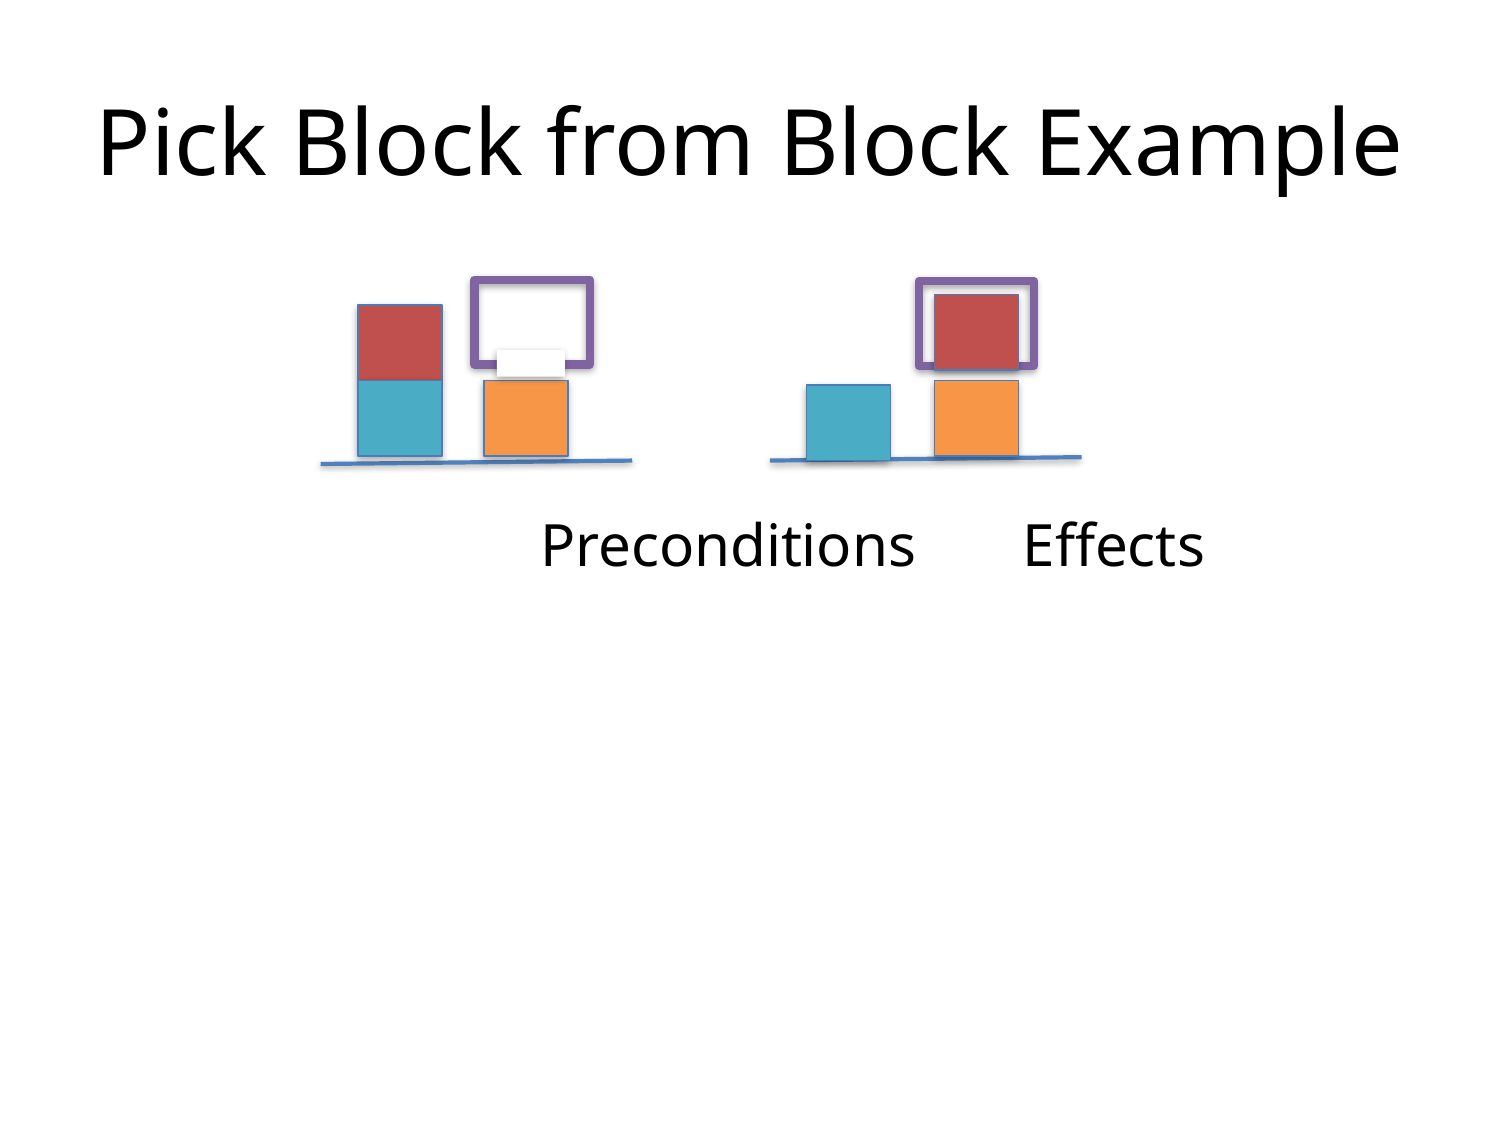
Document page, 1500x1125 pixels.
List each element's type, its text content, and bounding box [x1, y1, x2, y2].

title Pick Block from Block Example [0, 45, 1500, 233]
list Preconditions Effects [75, 500, 1500, 1043]
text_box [769, 280, 1082, 461]
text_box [320, 279, 633, 465]
